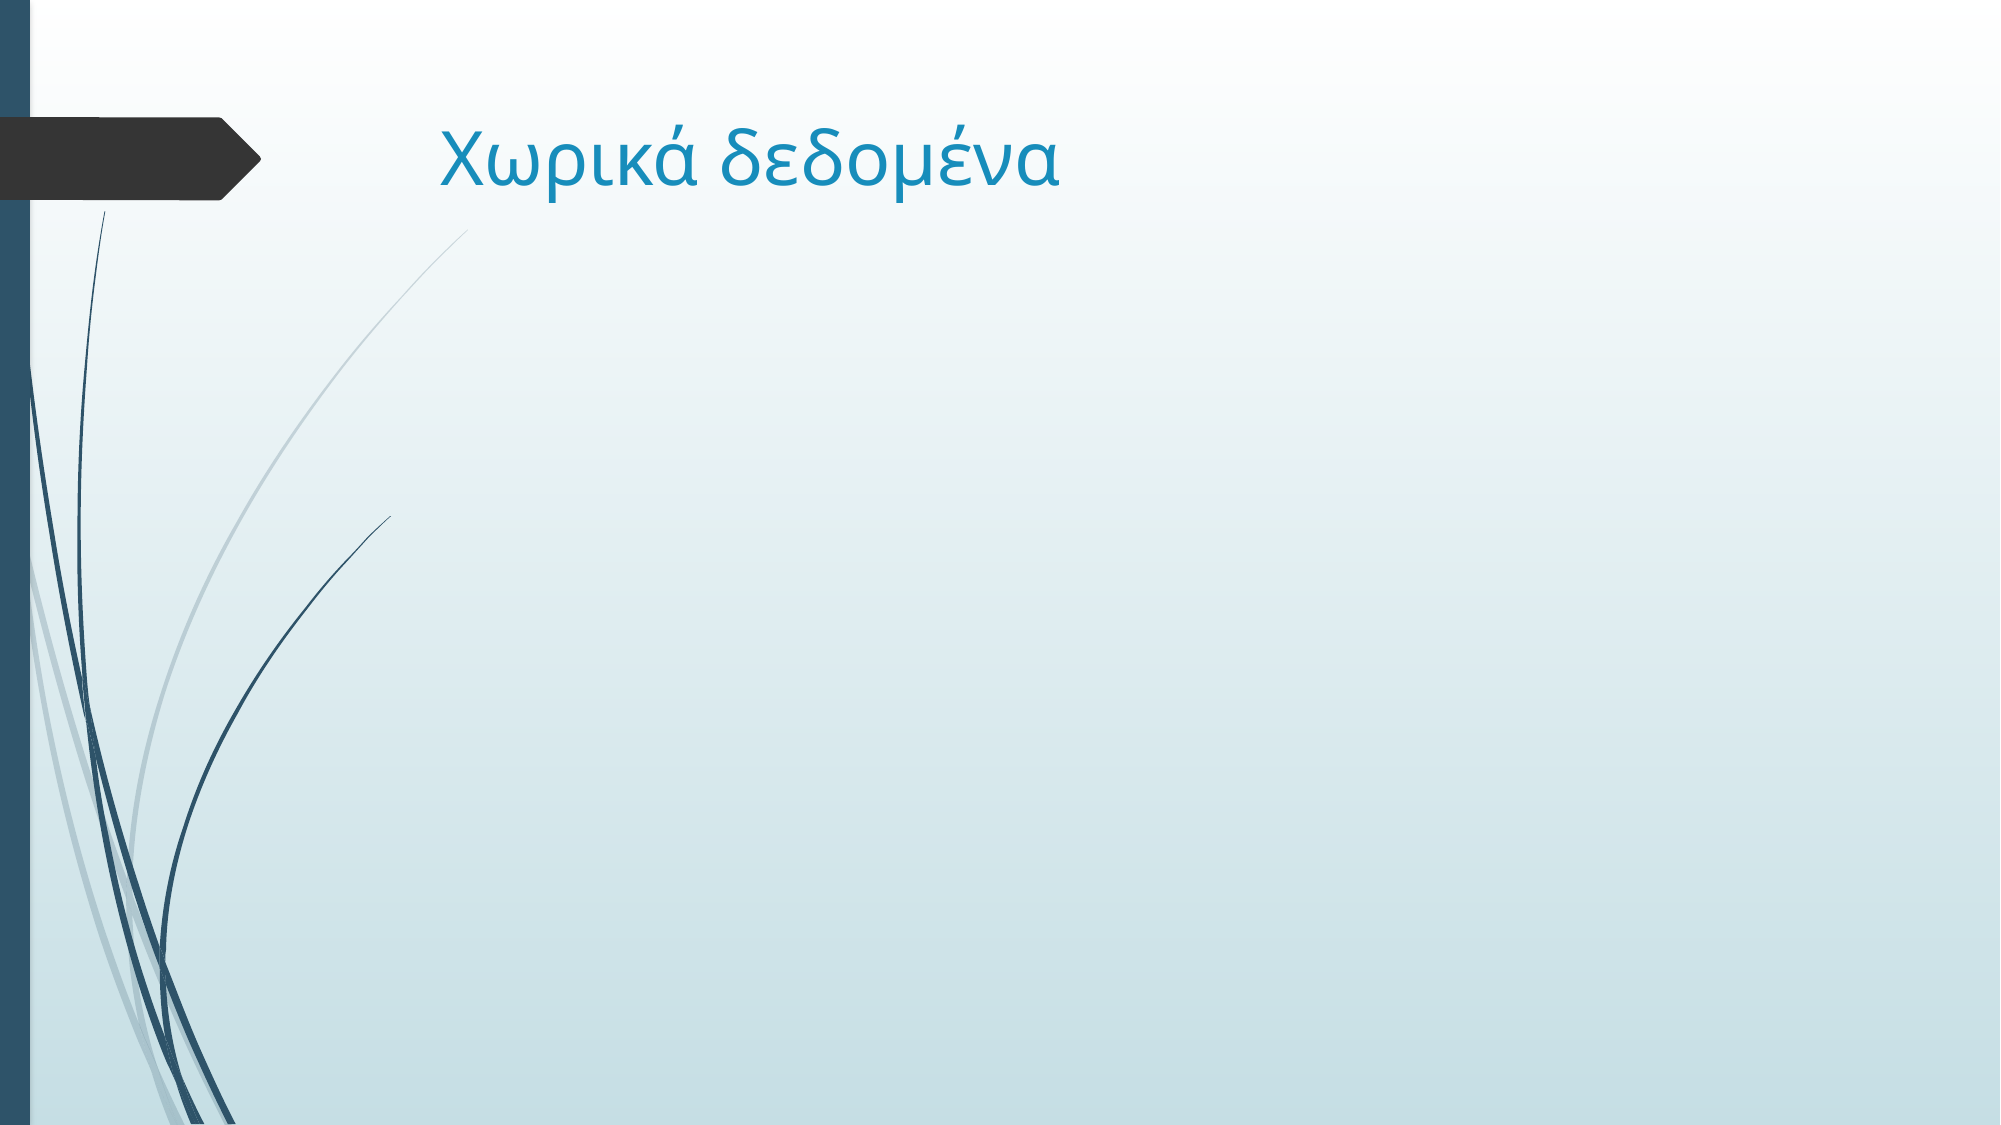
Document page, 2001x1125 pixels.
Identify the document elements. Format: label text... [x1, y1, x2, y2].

title Χωρικά δεδομένα [425, 102, 1888, 313]
